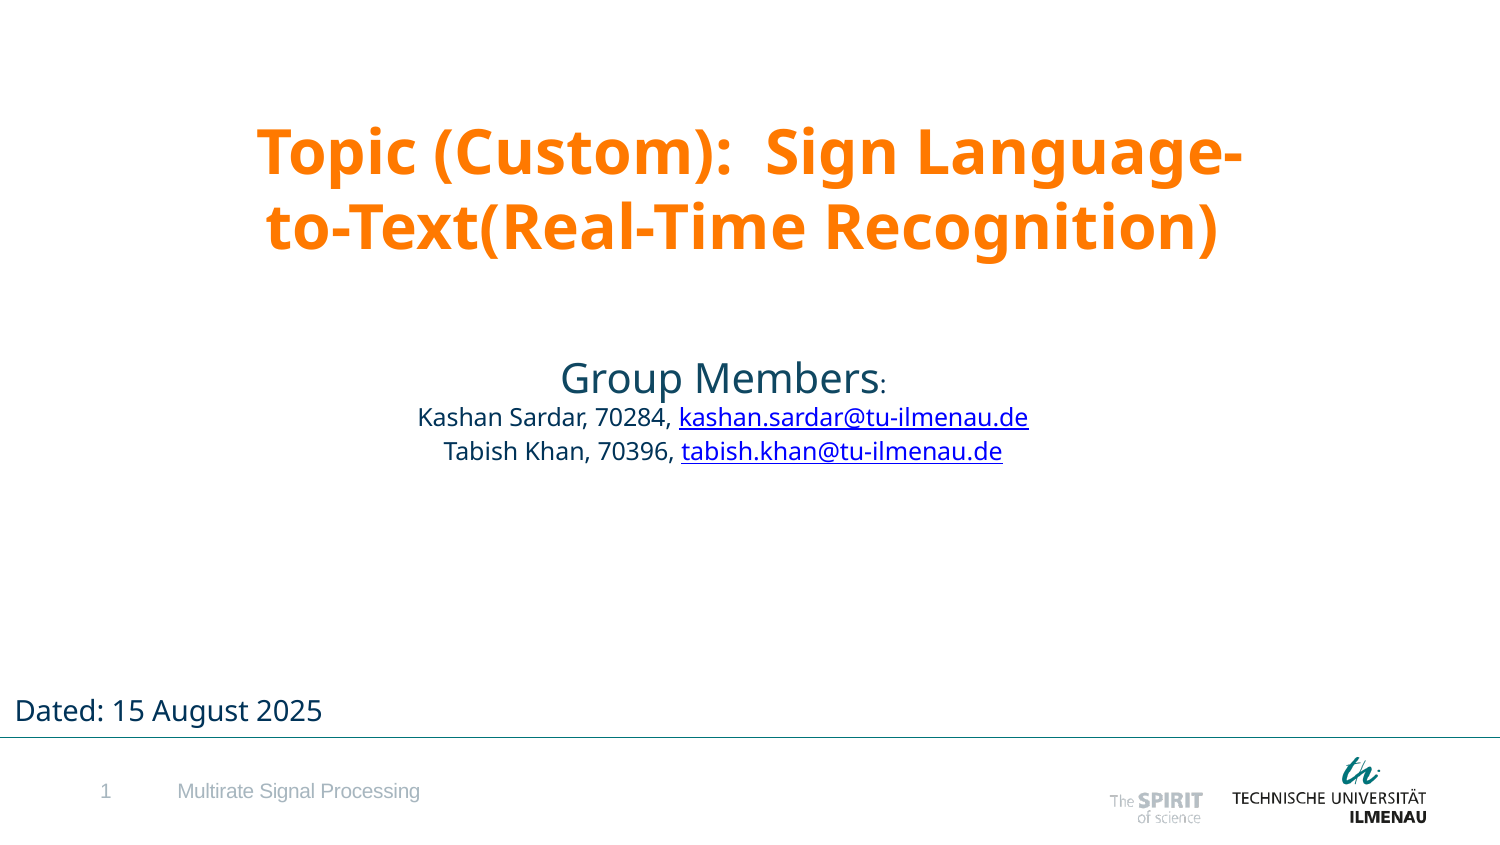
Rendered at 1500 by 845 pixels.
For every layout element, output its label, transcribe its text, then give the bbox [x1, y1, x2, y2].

text_box Dated: 15 August 2025 [0, 684, 338, 735]
title Topic (Custom): Sign Language-to-Text(Real-Time Recognition) [237, 112, 1265, 343]
list Group Members: Kashan Sardar, 70284, kashan.sardar@tu-ilmenau.de Tabish Khan, 70396, tabish.khan@tu-ilmenau.de [297, 344, 1149, 468]
picture [1101, 752, 1426, 829]
slide_number 1 [41, 777, 112, 803]
